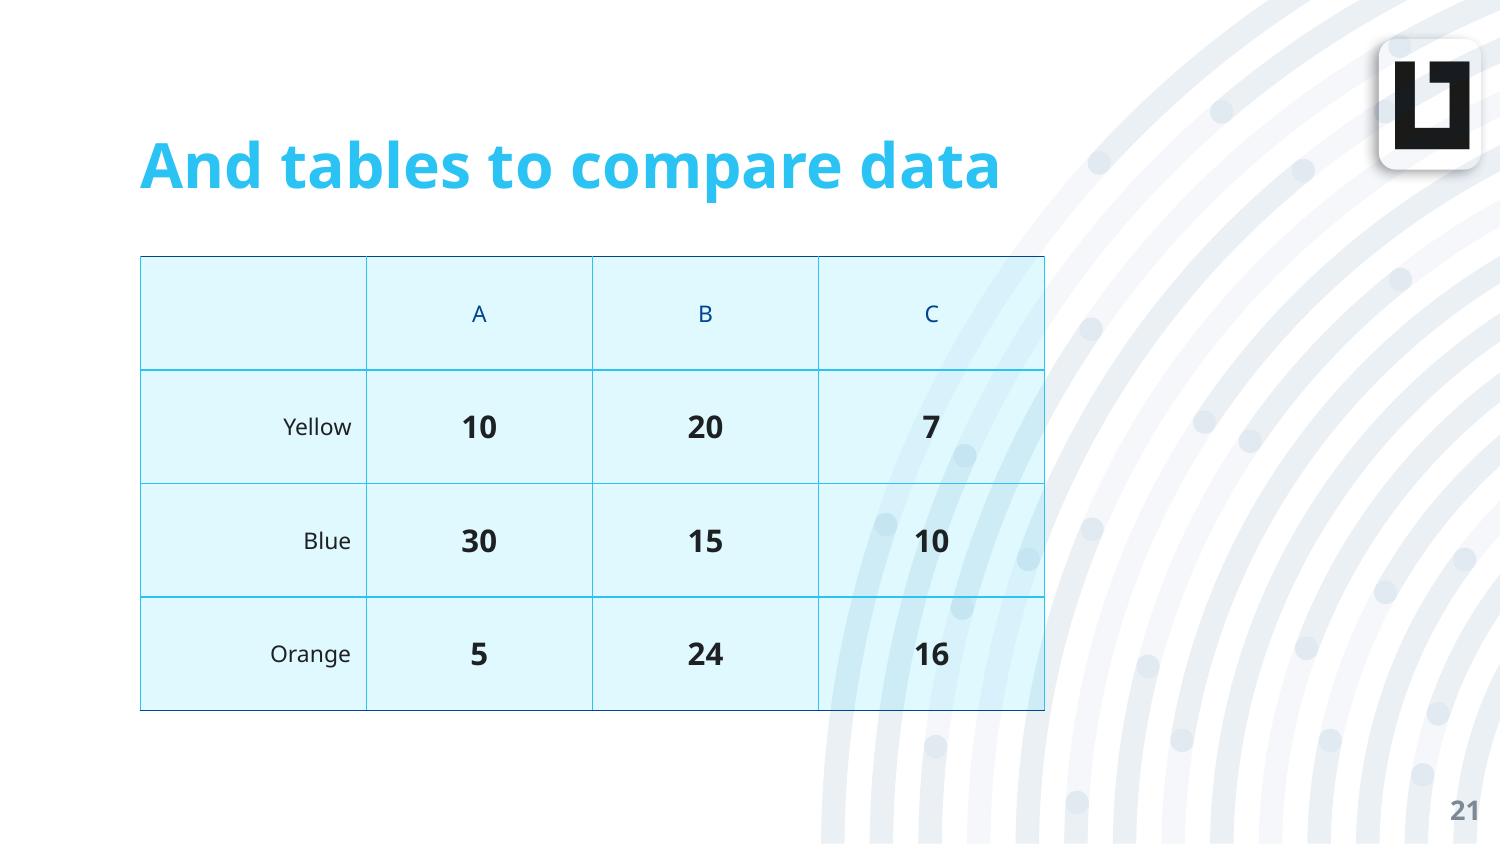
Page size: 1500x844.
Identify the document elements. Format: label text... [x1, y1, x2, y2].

table_cell 16 [819, 598, 1044, 710]
table_cell 24 [593, 598, 818, 710]
table_cell 15 [593, 484, 818, 596]
table_header B [593, 257, 818, 369]
table_cell 7 [819, 371, 1044, 483]
table_cell 20 [593, 371, 818, 483]
table_cell 10 [367, 371, 592, 483]
picture [1378, 38, 1482, 170]
table_cell 10 [819, 484, 1044, 596]
table_cell 5 [367, 598, 592, 710]
table_header C [819, 257, 1044, 369]
table_header [141, 257, 366, 369]
table_cell 30 [367, 484, 592, 596]
table_cell Blue [141, 484, 366, 596]
title And tables to compare data [140, 137, 1360, 203]
table_cell Orange [141, 598, 366, 710]
table_cell Yellow [141, 371, 366, 483]
table_header A [367, 257, 592, 369]
slide_number 21 [1391, 779, 1482, 844]
